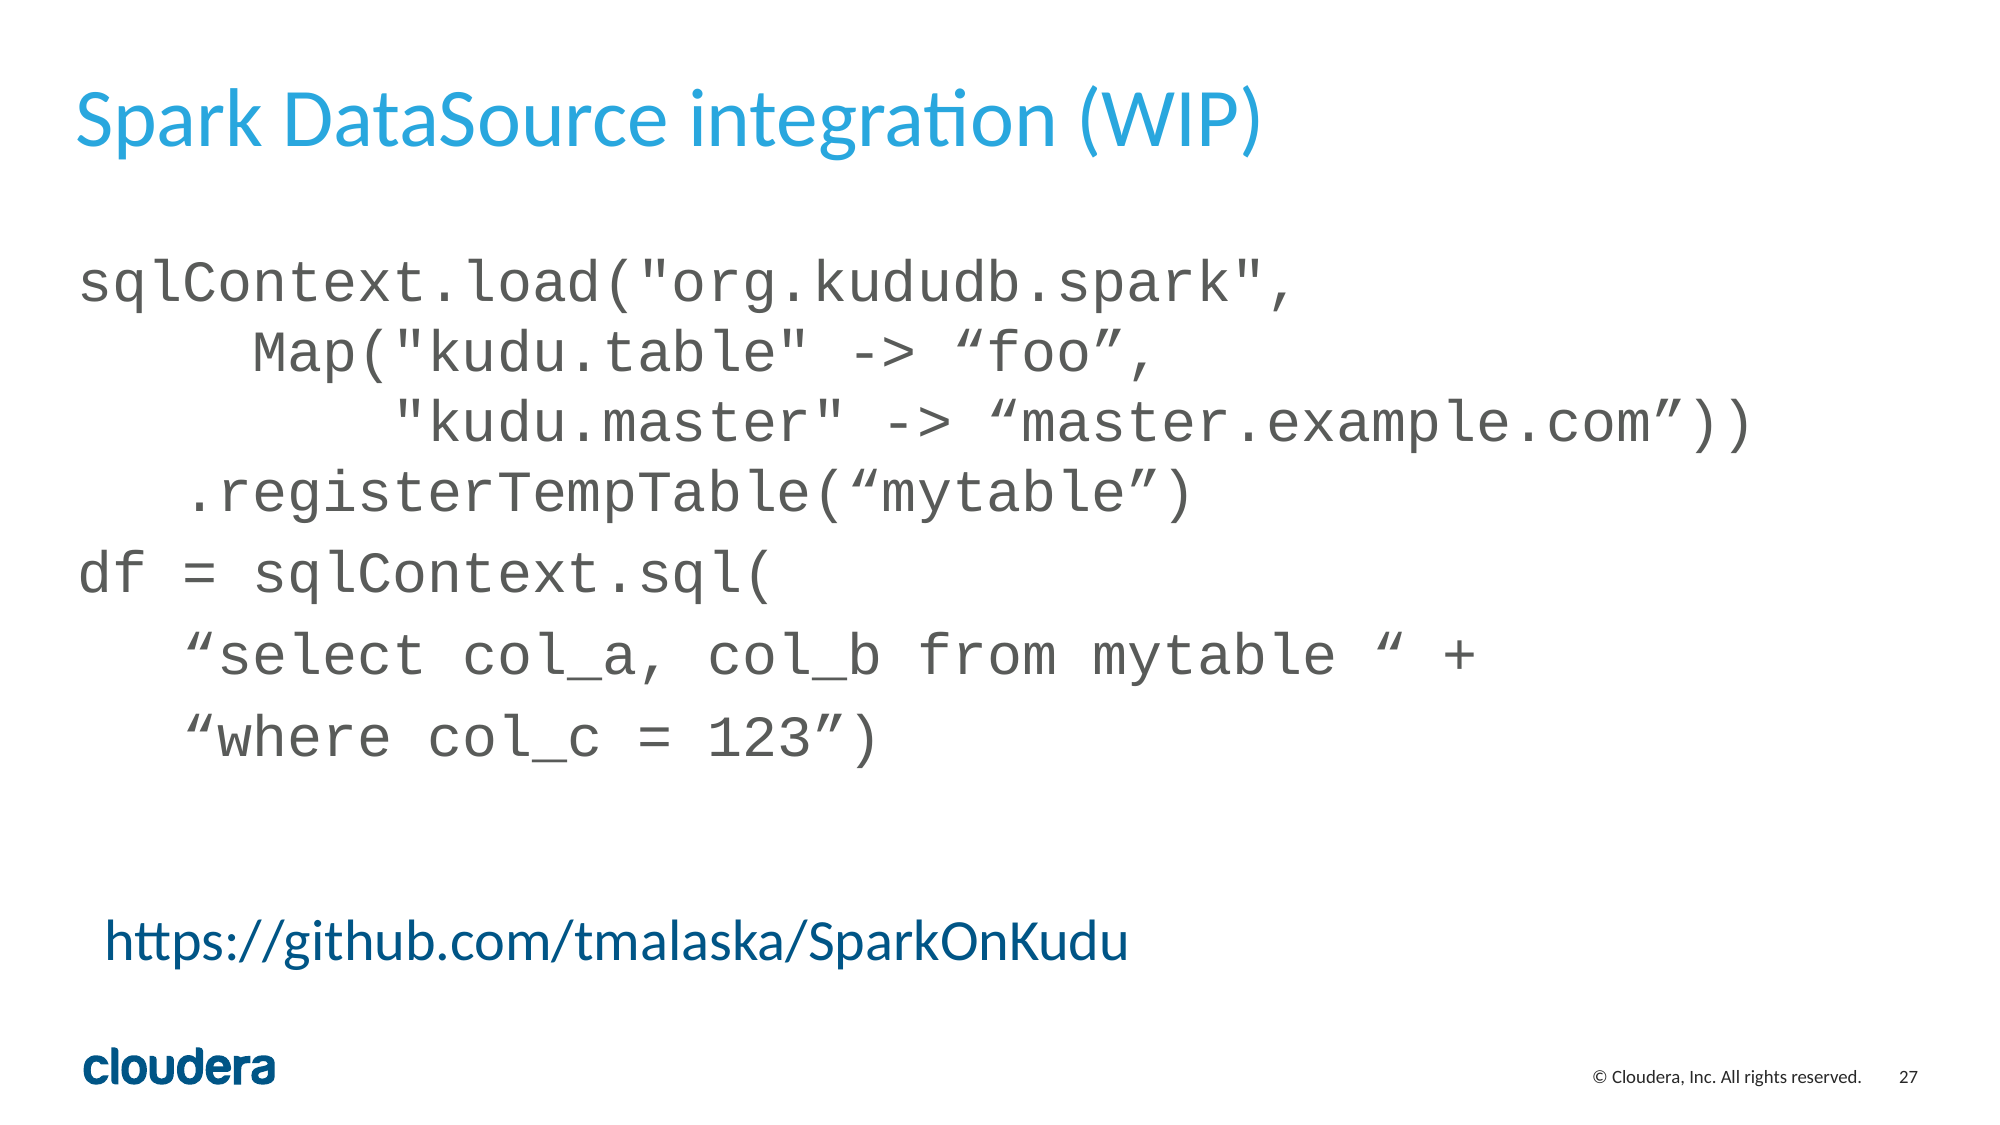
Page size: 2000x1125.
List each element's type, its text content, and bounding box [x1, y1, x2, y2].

list sqlContext.load("org.kududb.spark", Map("kudu.table" -> “foo”, "kudu.master" -> “master.example.com”)) .registerTempTable(“mytable”) df = sqlContext.sql( “select col_a, col_b from mytable “ + “where col_c = 123”) [62, 235, 1919, 1017]
text_box https://github.com/tmalaska/SparkOnKudu [89, 895, 1146, 980]
title Spark DataSource integration (WIP) [60, 75, 1916, 205]
